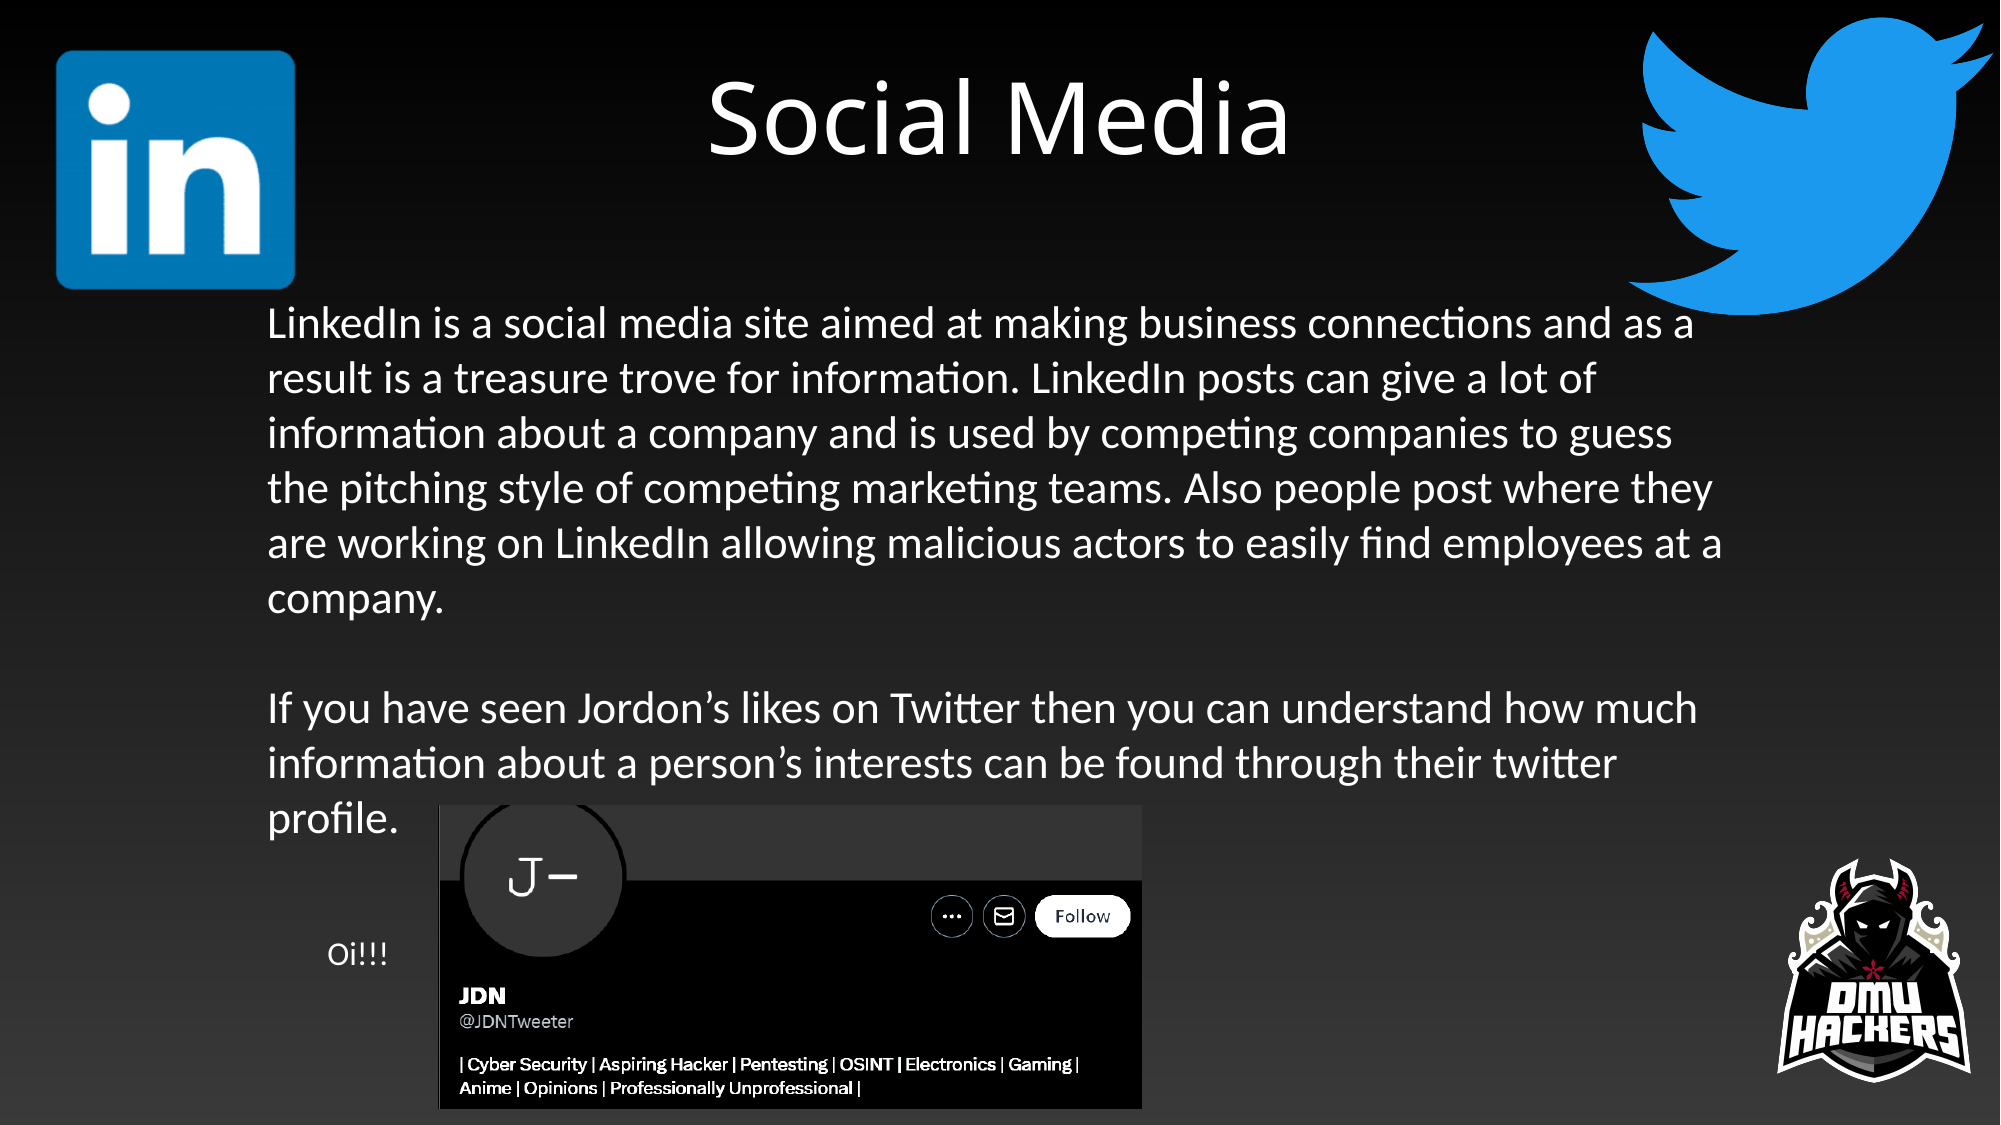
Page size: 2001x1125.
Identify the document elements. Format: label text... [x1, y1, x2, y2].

picture [1777, 858, 1971, 1083]
text_box Oi!!! [312, 917, 432, 988]
picture [1625, 14, 1995, 319]
text_box Social Media [354, 23, 1620, 206]
picture [437, 805, 1142, 1109]
text_box LinkedIn is a social media site aimed at making business connections and as a result is a treasure trove for information. LinkedIn posts can give a lot of information about a company and is used by competing companies to guess the pitching style of competing marketing teams. Also people post where they are working on LinkedIn allowing malicious actors to easily find employees at a company. If you have seen Jordon’s likes on Twitter then you can understand how much information about a person’s interests can be found through their twitter profile. [251, 277, 1748, 913]
picture [5, 0, 350, 344]
